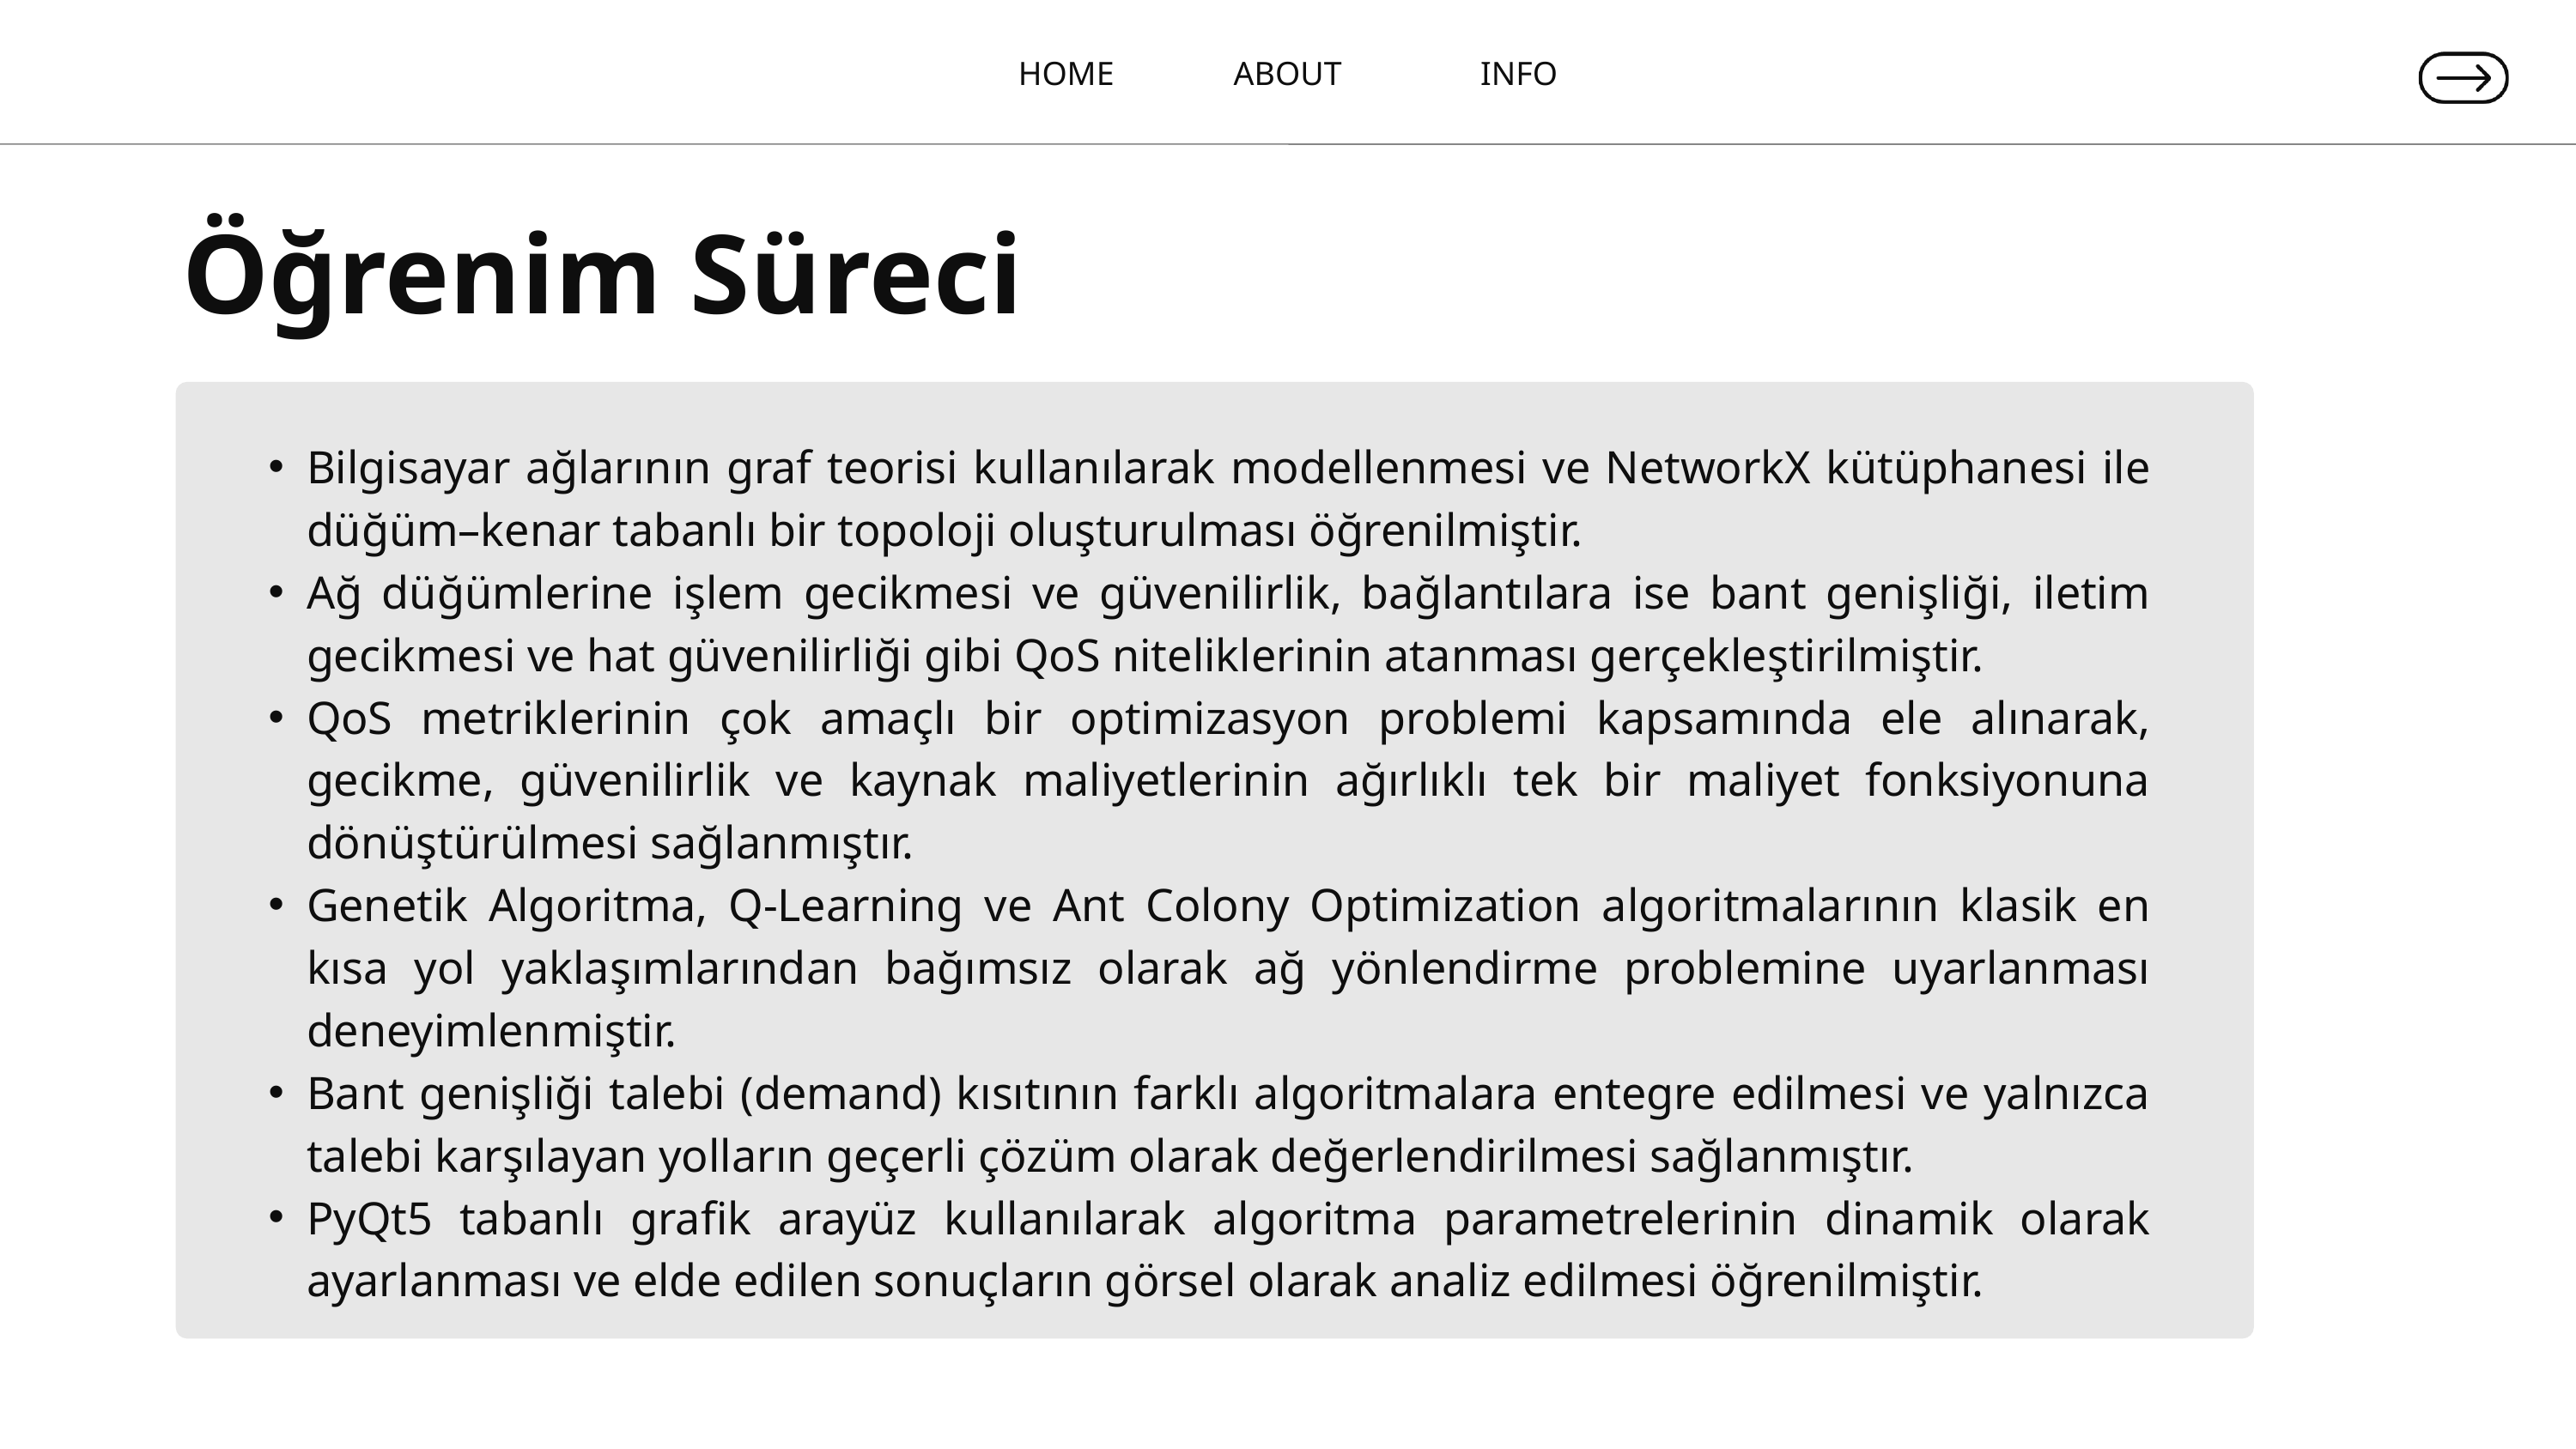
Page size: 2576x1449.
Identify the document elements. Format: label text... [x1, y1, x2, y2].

text_box ABOUT [1213, 46, 1363, 93]
text_box Öğrenim Süreci [182, 182, 1093, 336]
text_box HOME [1018, 46, 1167, 93]
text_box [175, 381, 2255, 1339]
text_box INFO [1409, 46, 1558, 93]
text_box [2418, 52, 2509, 104]
